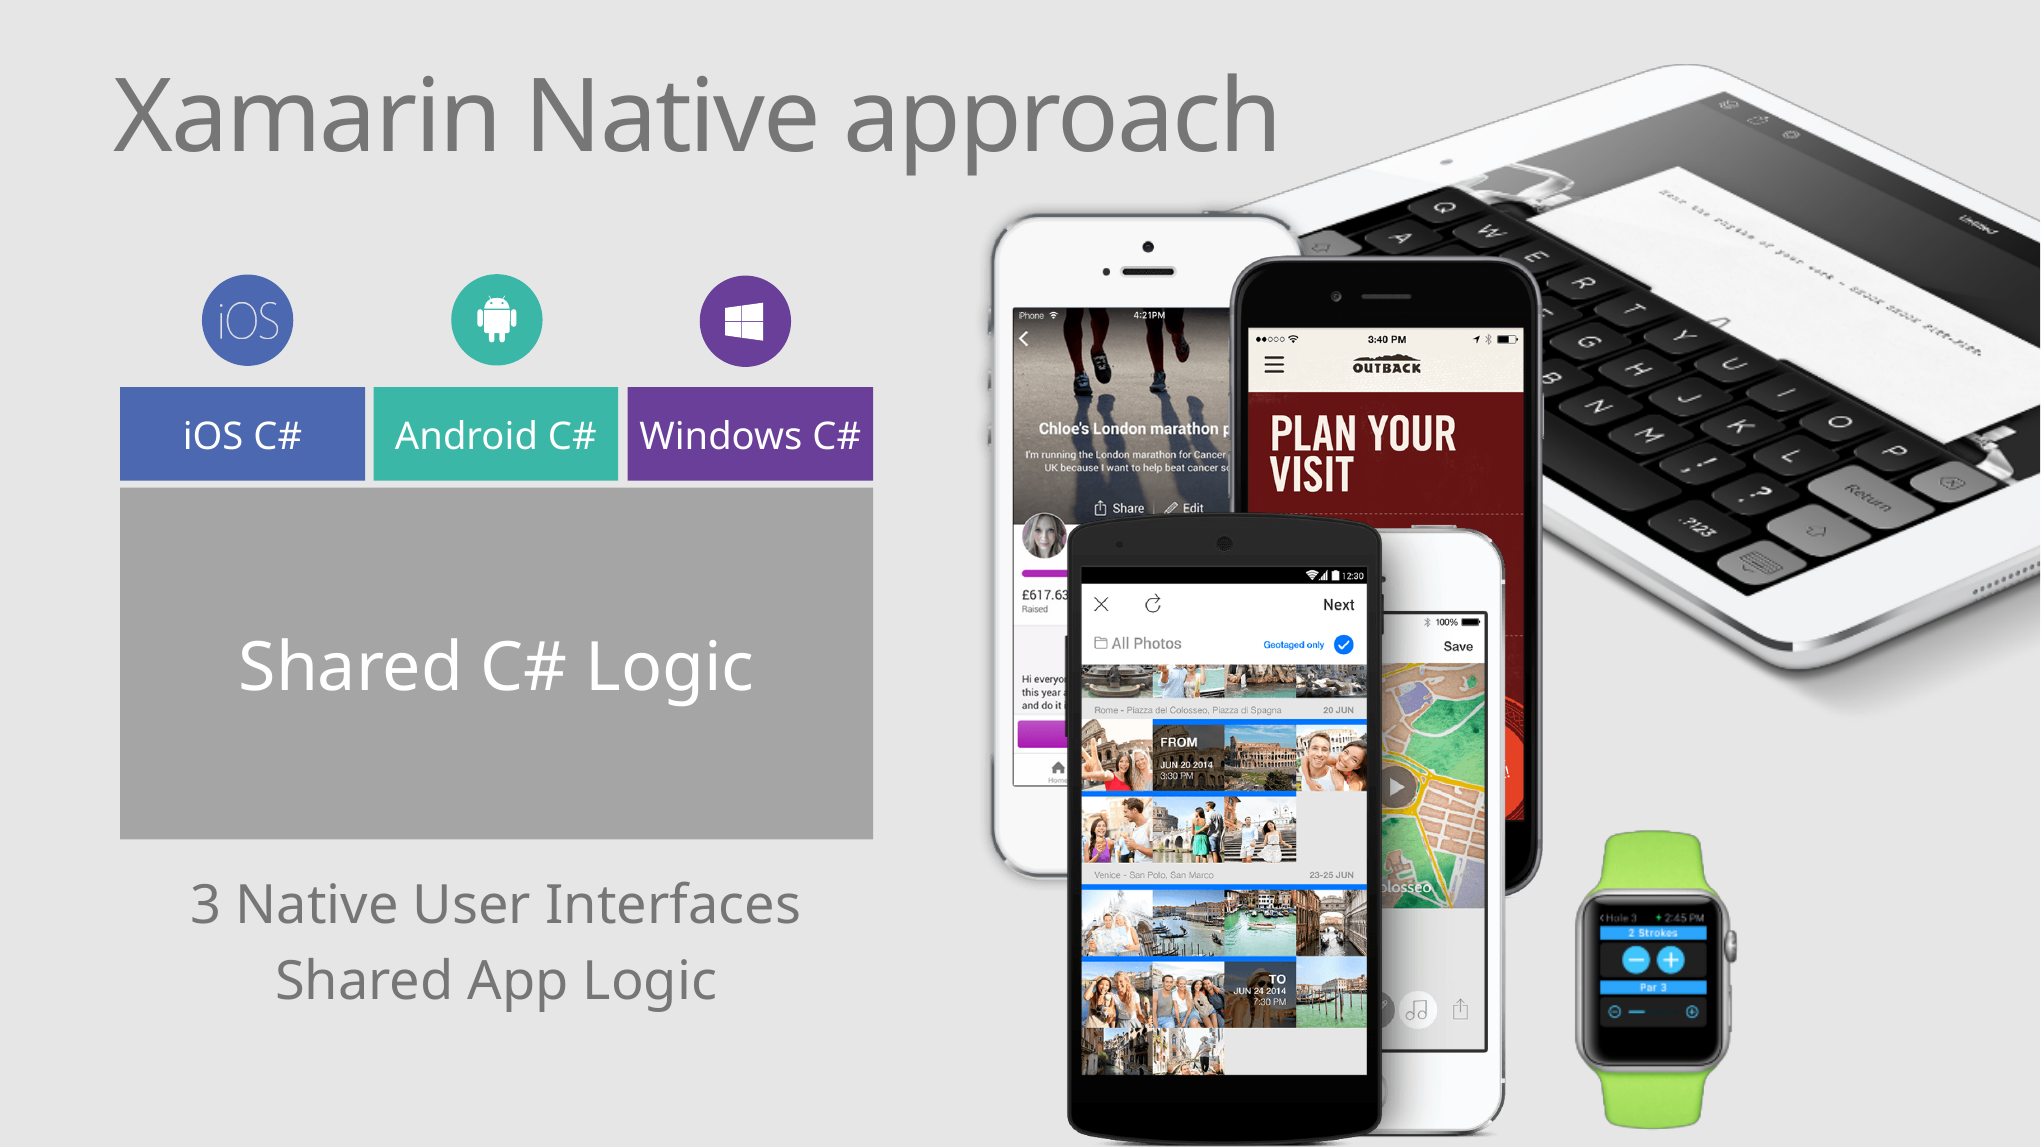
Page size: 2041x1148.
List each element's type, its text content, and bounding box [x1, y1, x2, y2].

text_box 3 Native User Interfaces Shared App Logic [110, 854, 883, 1148]
picture [219, 302, 279, 339]
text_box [450, 273, 543, 366]
text_box iOS C# [119, 386, 366, 481]
text_box Windows C# [627, 386, 805, 481]
text_box Xamarin Native approach [90, 47, 2041, 204]
text_box Android C# [373, 386, 619, 481]
picture [805, 64, 2041, 1148]
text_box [699, 275, 792, 368]
text_box [201, 273, 295, 367]
text_box Shared C# Logic [119, 487, 805, 840]
